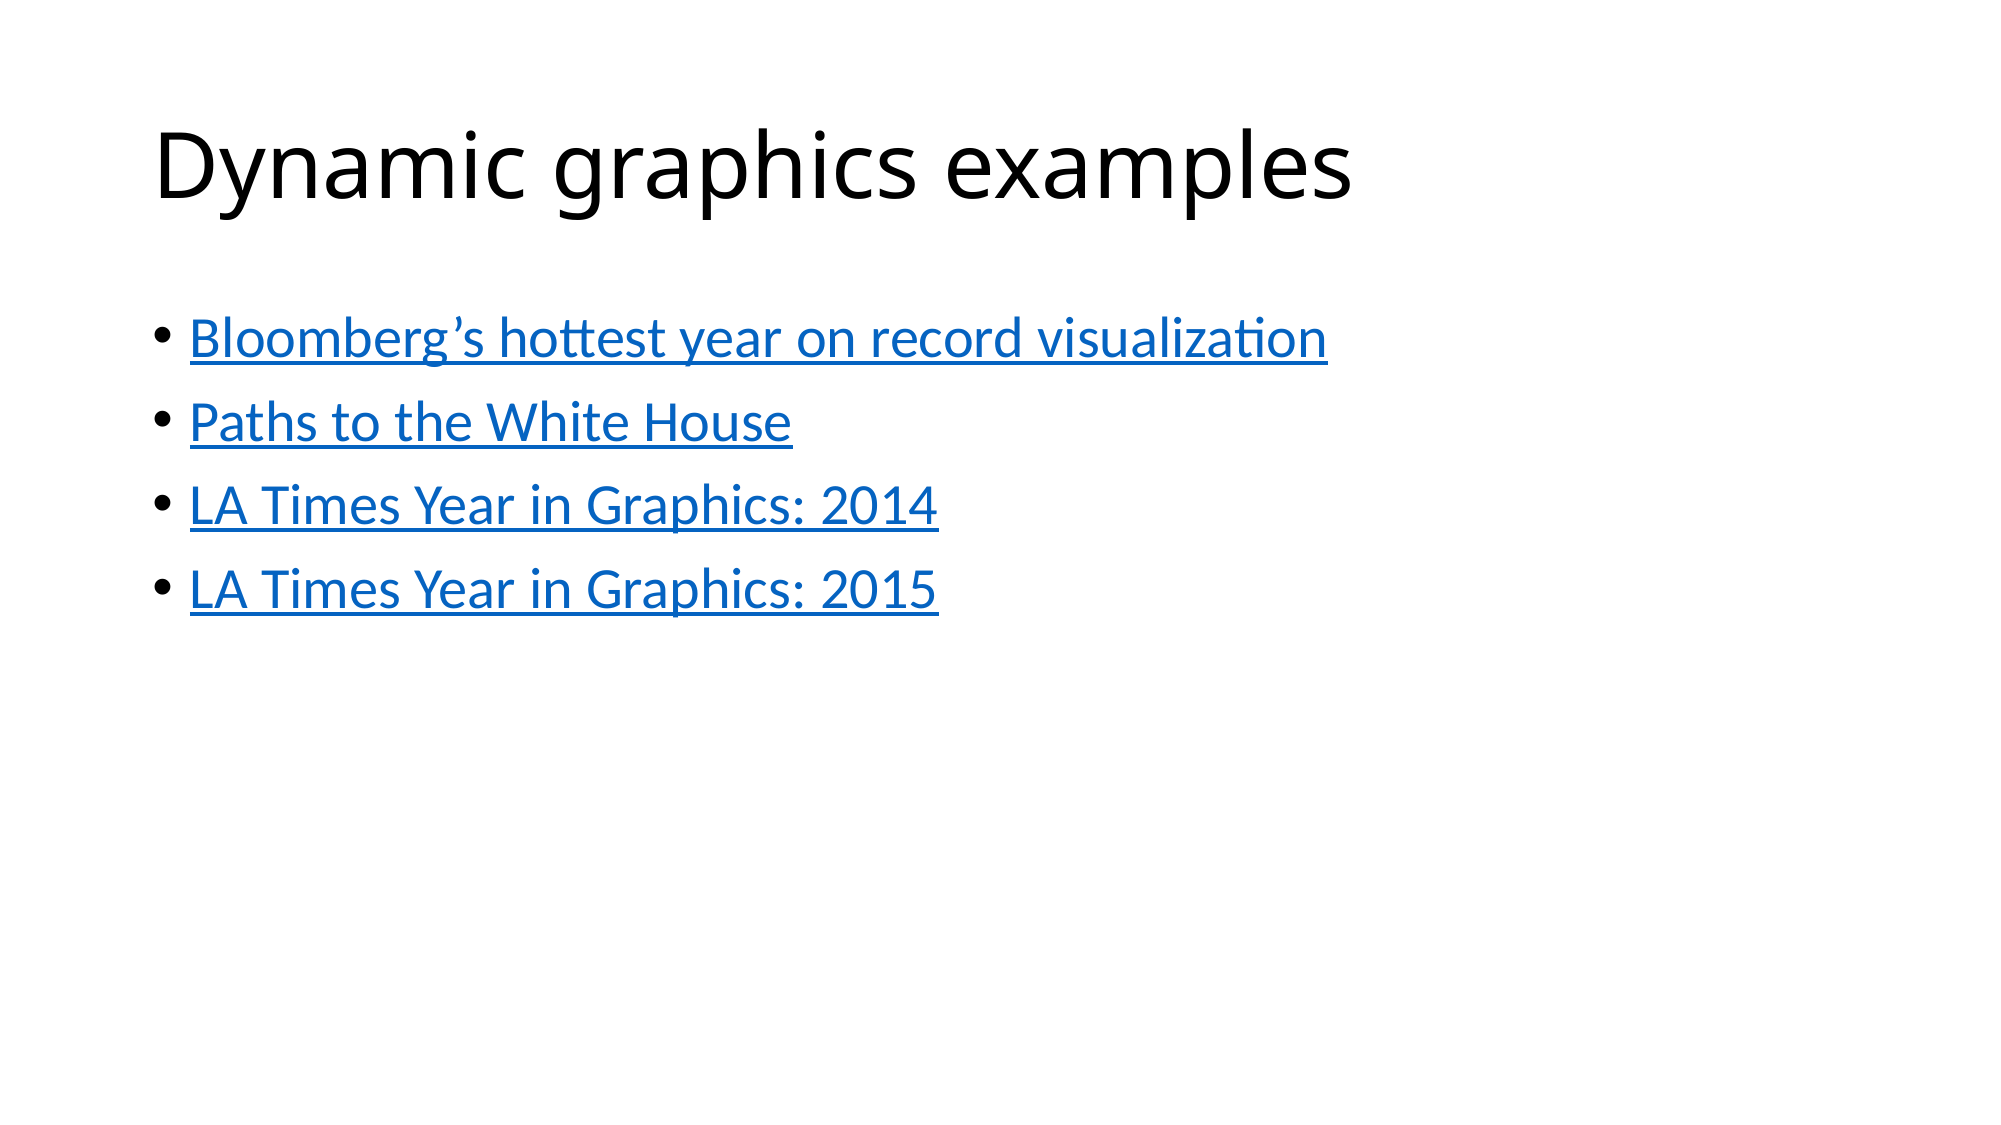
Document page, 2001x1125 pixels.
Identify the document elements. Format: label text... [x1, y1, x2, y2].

list Bloomberg’s hottest year on record visualization Paths to the White House LA Times Year in Graphics: 2014 LA Times Year in Graphics: 2015 [137, 299, 1863, 1014]
title Dynamic graphics examples [137, 59, 1863, 278]
